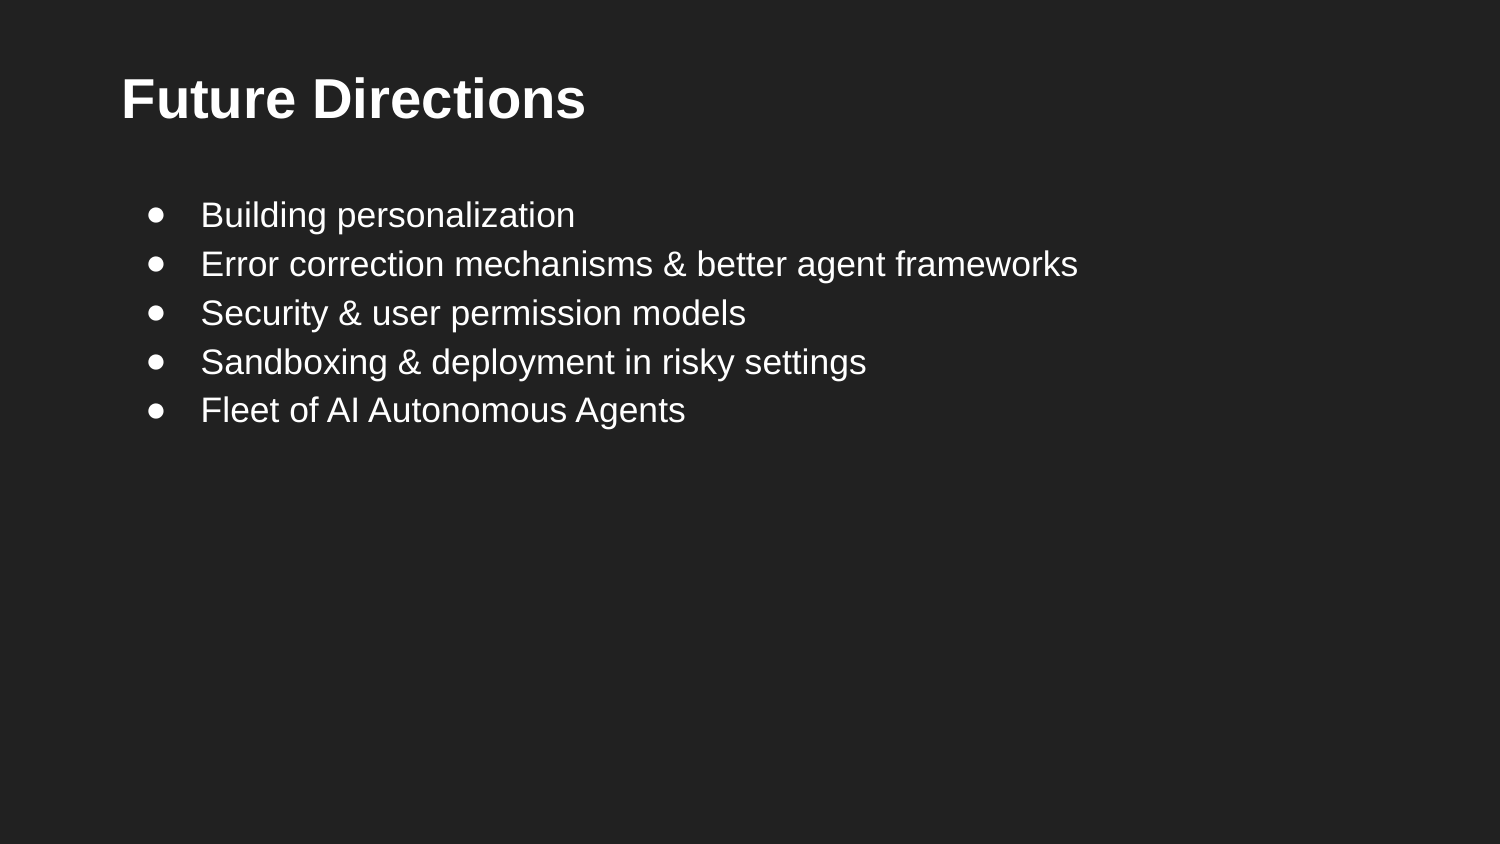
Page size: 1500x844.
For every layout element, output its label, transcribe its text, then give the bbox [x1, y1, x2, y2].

text_box Building personalization Error correction mechanisms & better agent frameworks Security & user permission models Sandboxing & deployment in risky settings Fleet of AI Autonomous Agents [110, 170, 1447, 514]
text_box Future Directions [110, 20, 1405, 170]
